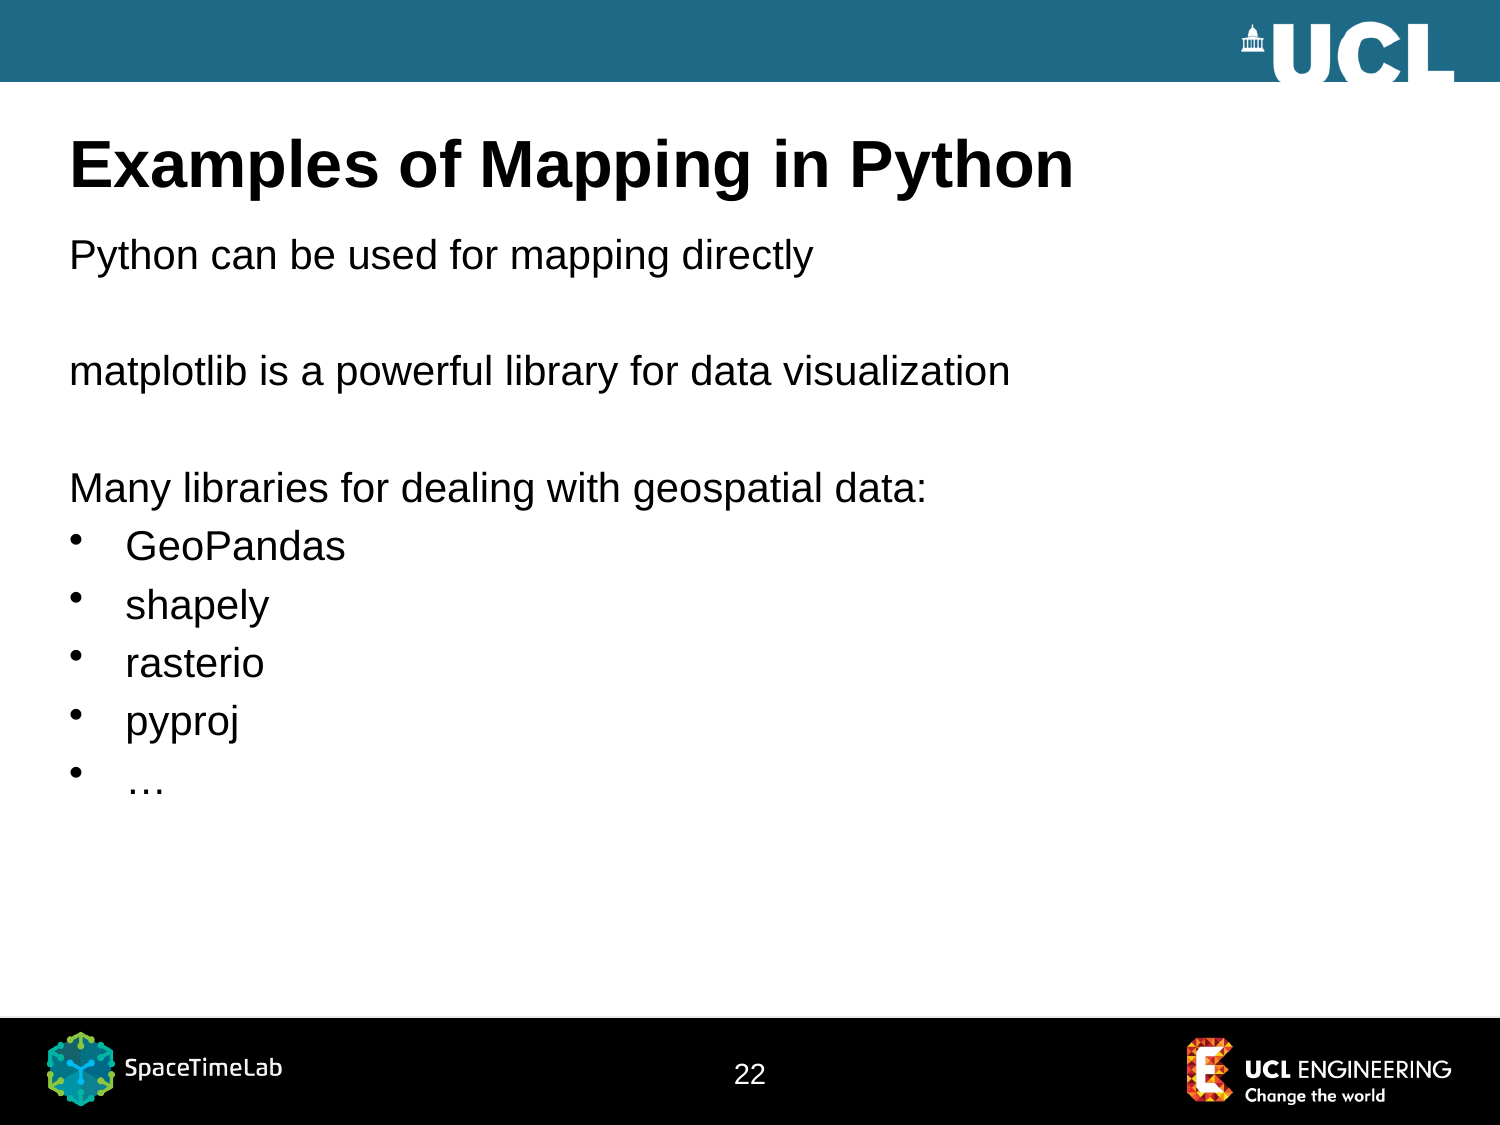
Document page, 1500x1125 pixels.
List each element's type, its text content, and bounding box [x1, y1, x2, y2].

picture [0, 990, 1500, 1125]
list Python can be used for mapping directly matplotlib is a powerful library for data visualization Many libraries for dealing with geospatial data: GeoPandas shapely rasterio pyproj … [54, 219, 1447, 988]
footer 22 [496, 1042, 1004, 1103]
title Examples of Mapping in Python [54, 113, 1447, 197]
